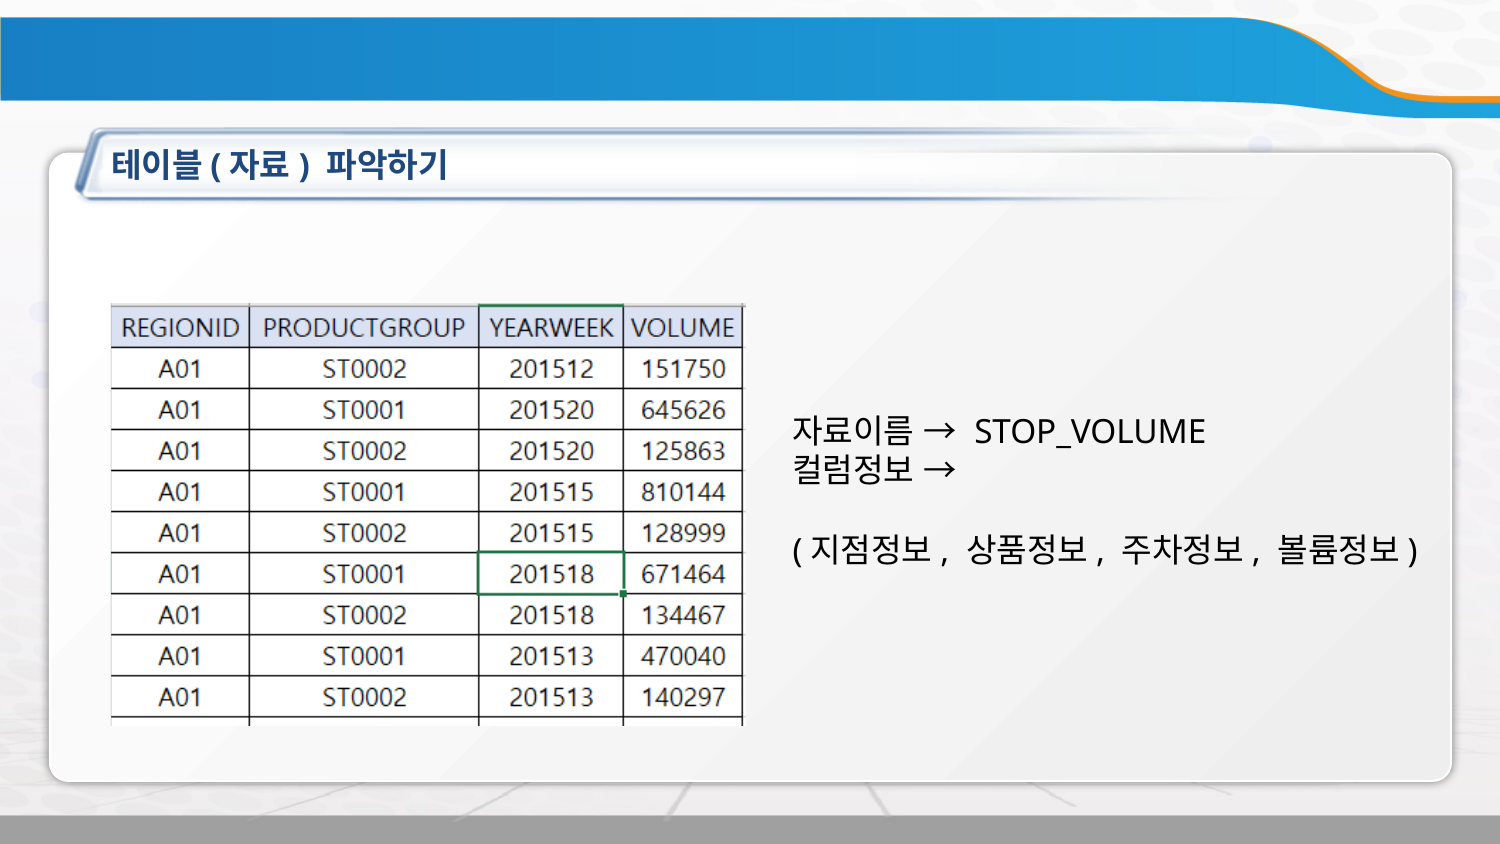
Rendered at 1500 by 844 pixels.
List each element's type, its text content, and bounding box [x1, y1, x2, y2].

text_box 3. 데이터베이스 둘러보기 [29, 0, 1175, 103]
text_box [49, 126, 1452, 782]
picture [0, 0, 1500, 844]
